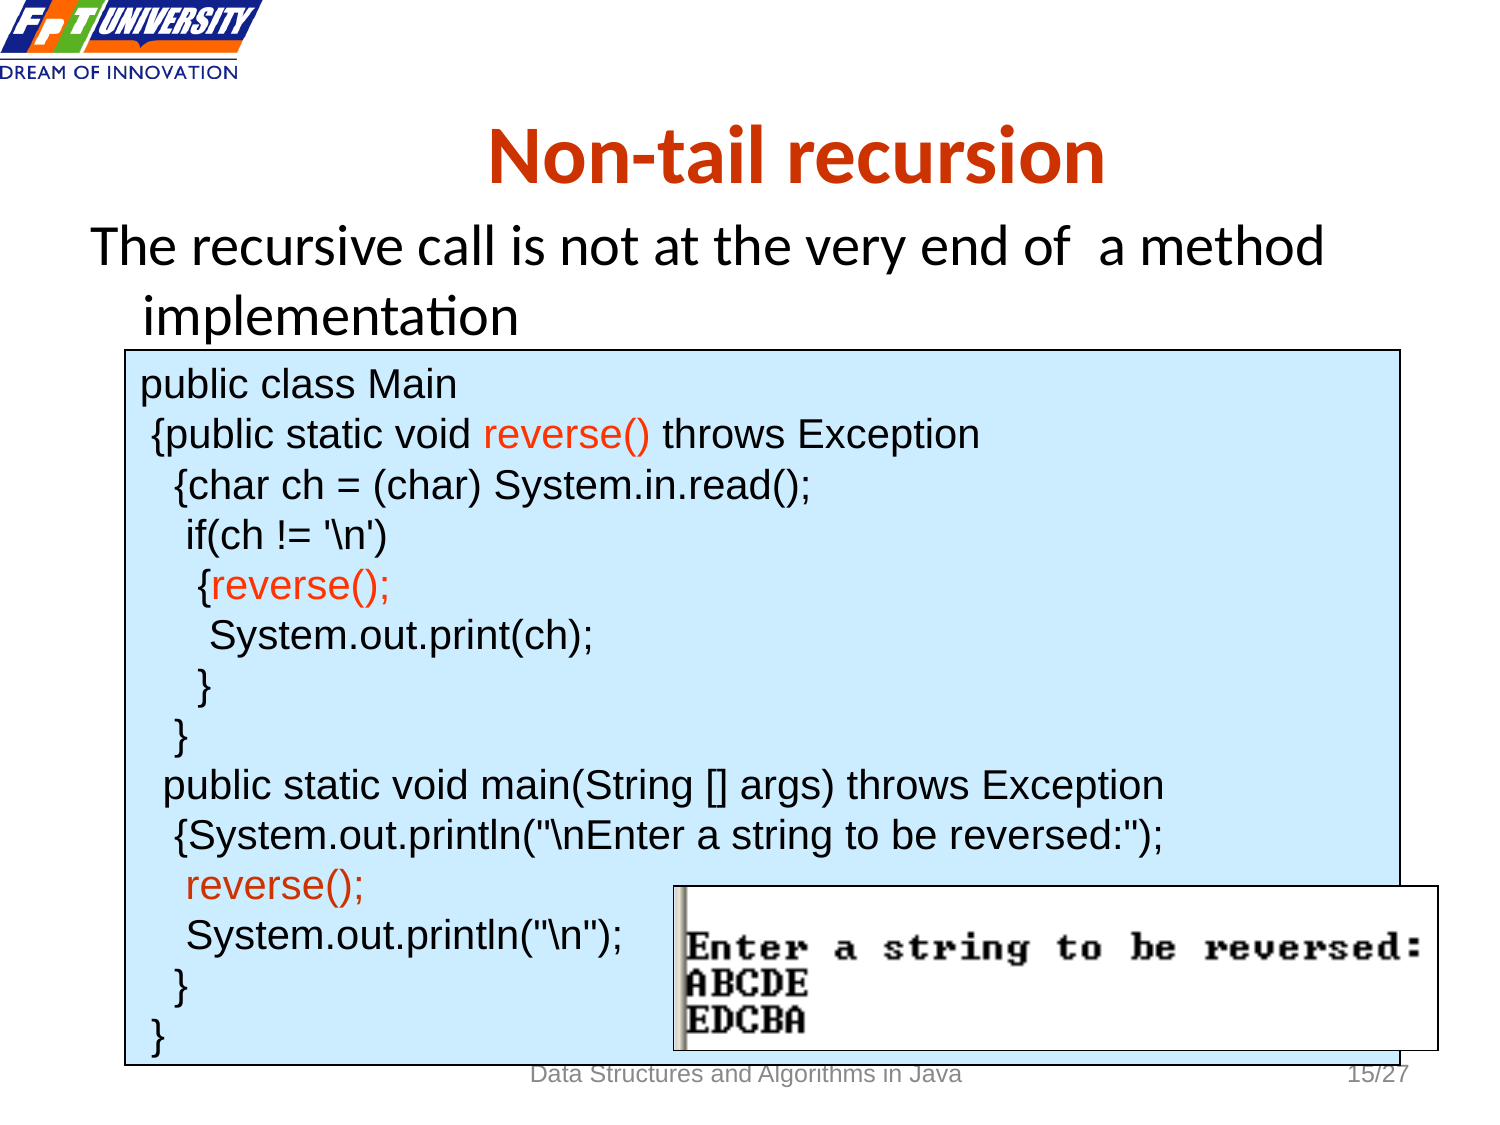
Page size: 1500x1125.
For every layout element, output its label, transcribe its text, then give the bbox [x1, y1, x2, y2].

slide_number /27 [1074, 1058, 1425, 1103]
picture [0, 0, 263, 79]
title Non-tail recursion [470, 55, 1126, 199]
picture [674, 886, 1438, 1051]
footer Data Structures and Algorithms in Java [474, 1065, 1025, 1103]
list The recursive call is not at the very end of a method implementation [74, 199, 1426, 853]
text_box public class Main {public static void reverse() throws Exception {char ch = (char) System.in.read(); if(ch != '\n') {reverse(); System.out.print(ch); } } public static void main(String [] args) throws Exception {System.out.println("\nEnter a string to be reversed:"); reverse(); System.out.println("\n"); } } [124, 349, 1400, 1065]
